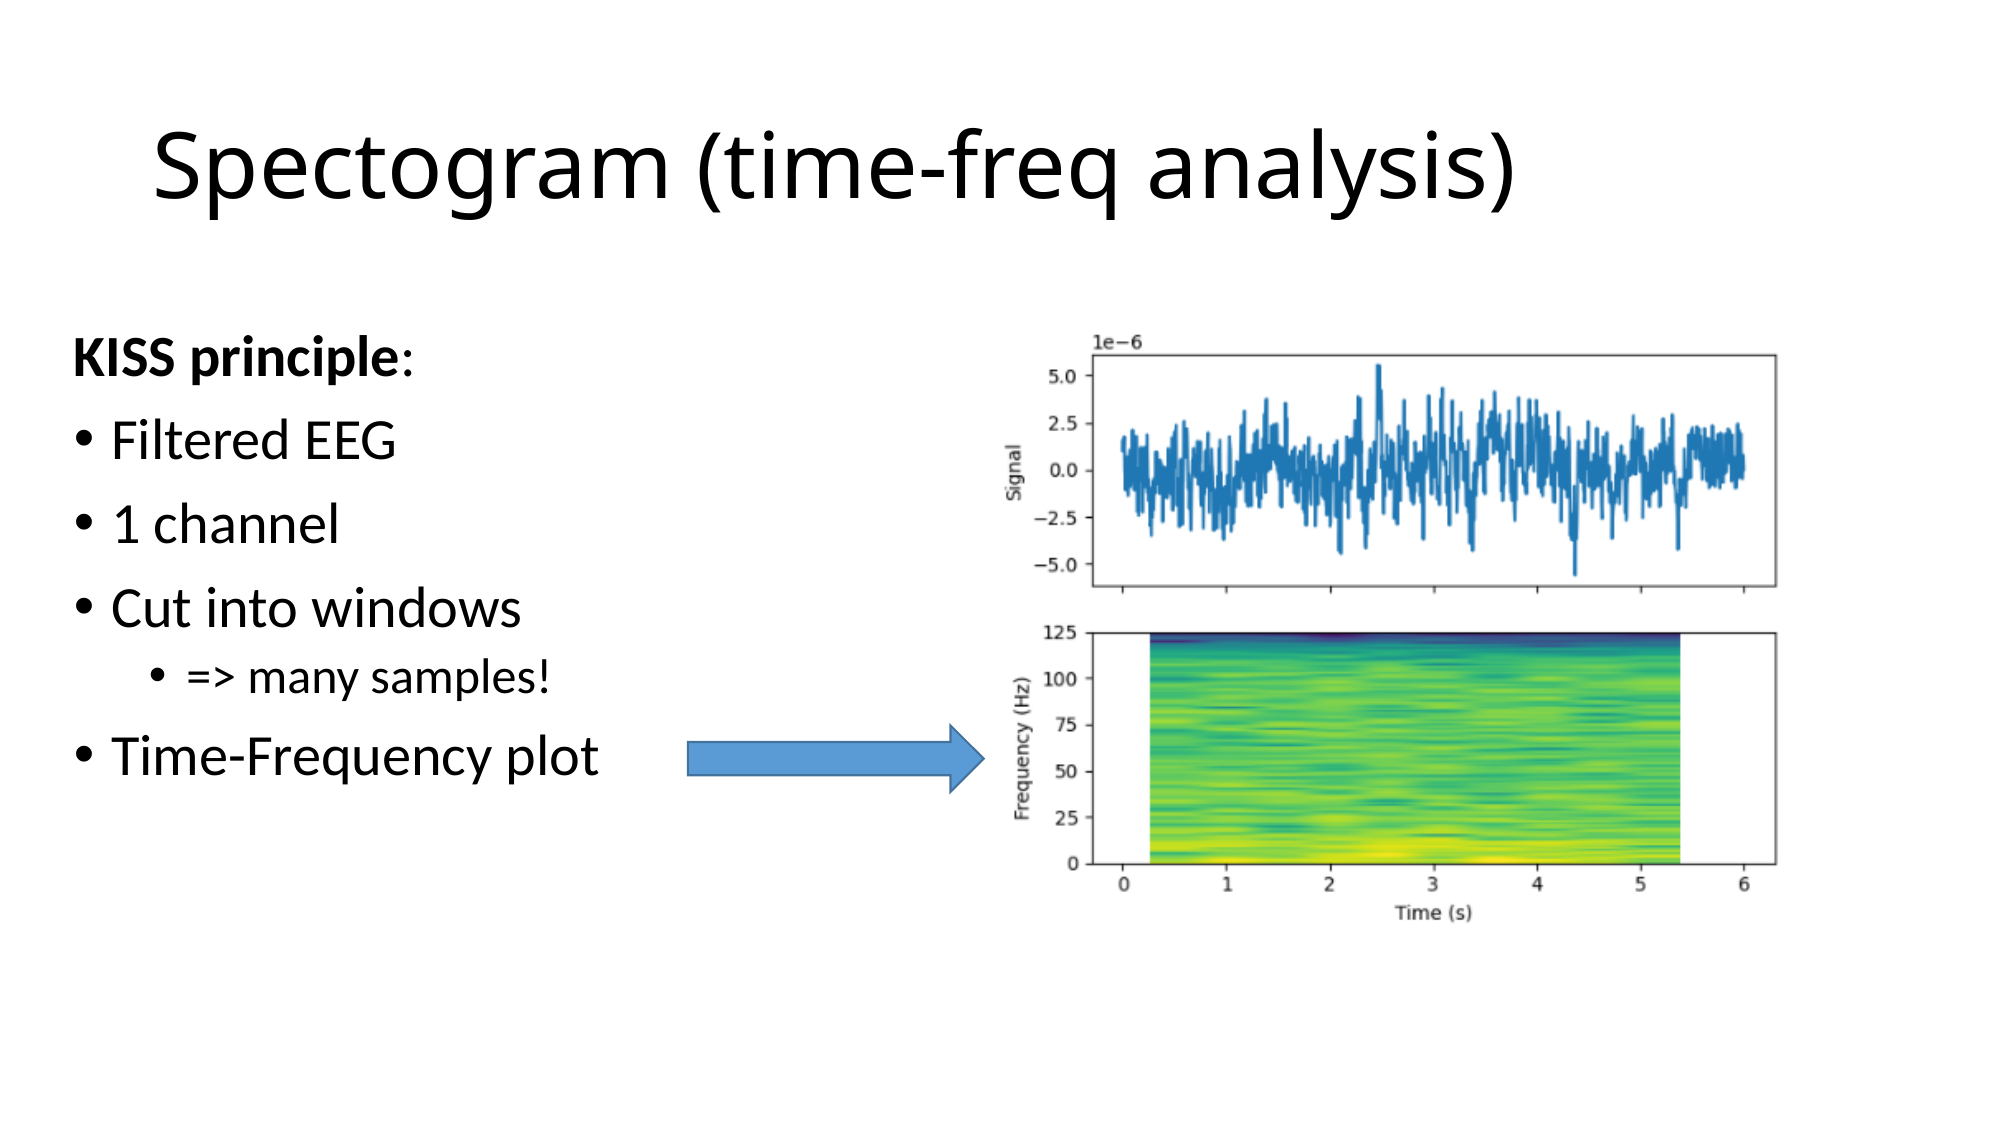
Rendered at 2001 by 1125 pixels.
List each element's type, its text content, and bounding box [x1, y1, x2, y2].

text_box [686, 722, 986, 795]
title Spectogram (time-freq analysis) [137, 59, 1863, 278]
list KISS principle: Filtered EEG 1 channel Cut into windows => many samples! Time-Frequency plot [58, 318, 924, 1033]
picture [995, 322, 1788, 930]
